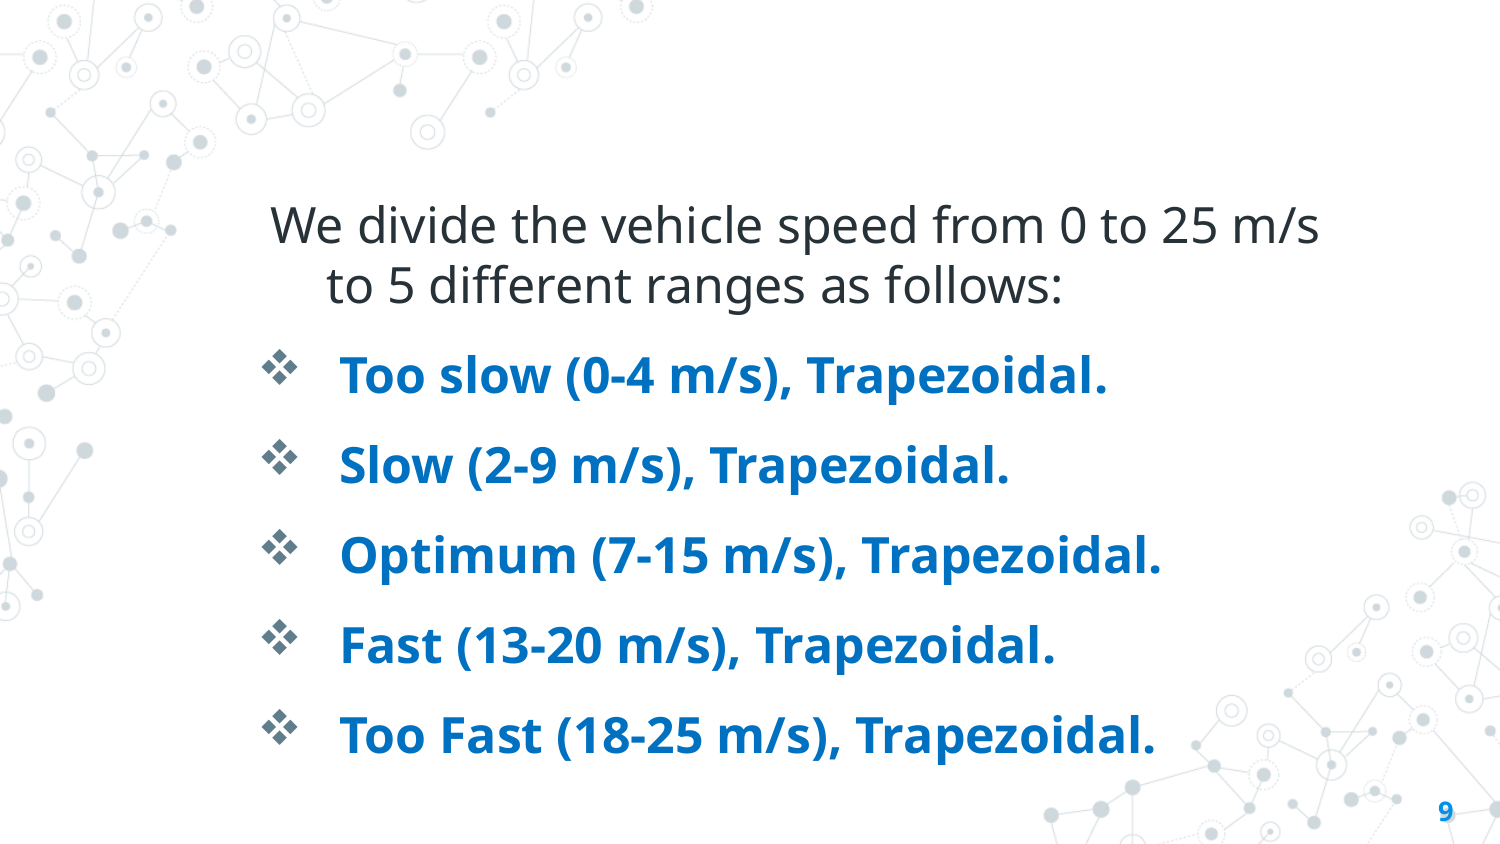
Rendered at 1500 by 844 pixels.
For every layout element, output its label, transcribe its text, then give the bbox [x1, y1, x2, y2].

slide_number 9 [1378, 779, 1469, 844]
subtitle We divide the vehicle speed from 0 to 25 m/s to 5 different ranges as follows: Too slow (0-4 m/s), Trapezoidal. Slow (2-9 m/s), Trapezoidal. Optimum (7-15 m/s), Trapezoidal. Fast (13-20 m/s), Trapezoidal. Too Fast (18-25 m/s), Trapezoidal. [236, 178, 1379, 307]
picture [0, 0, 1500, 844]
